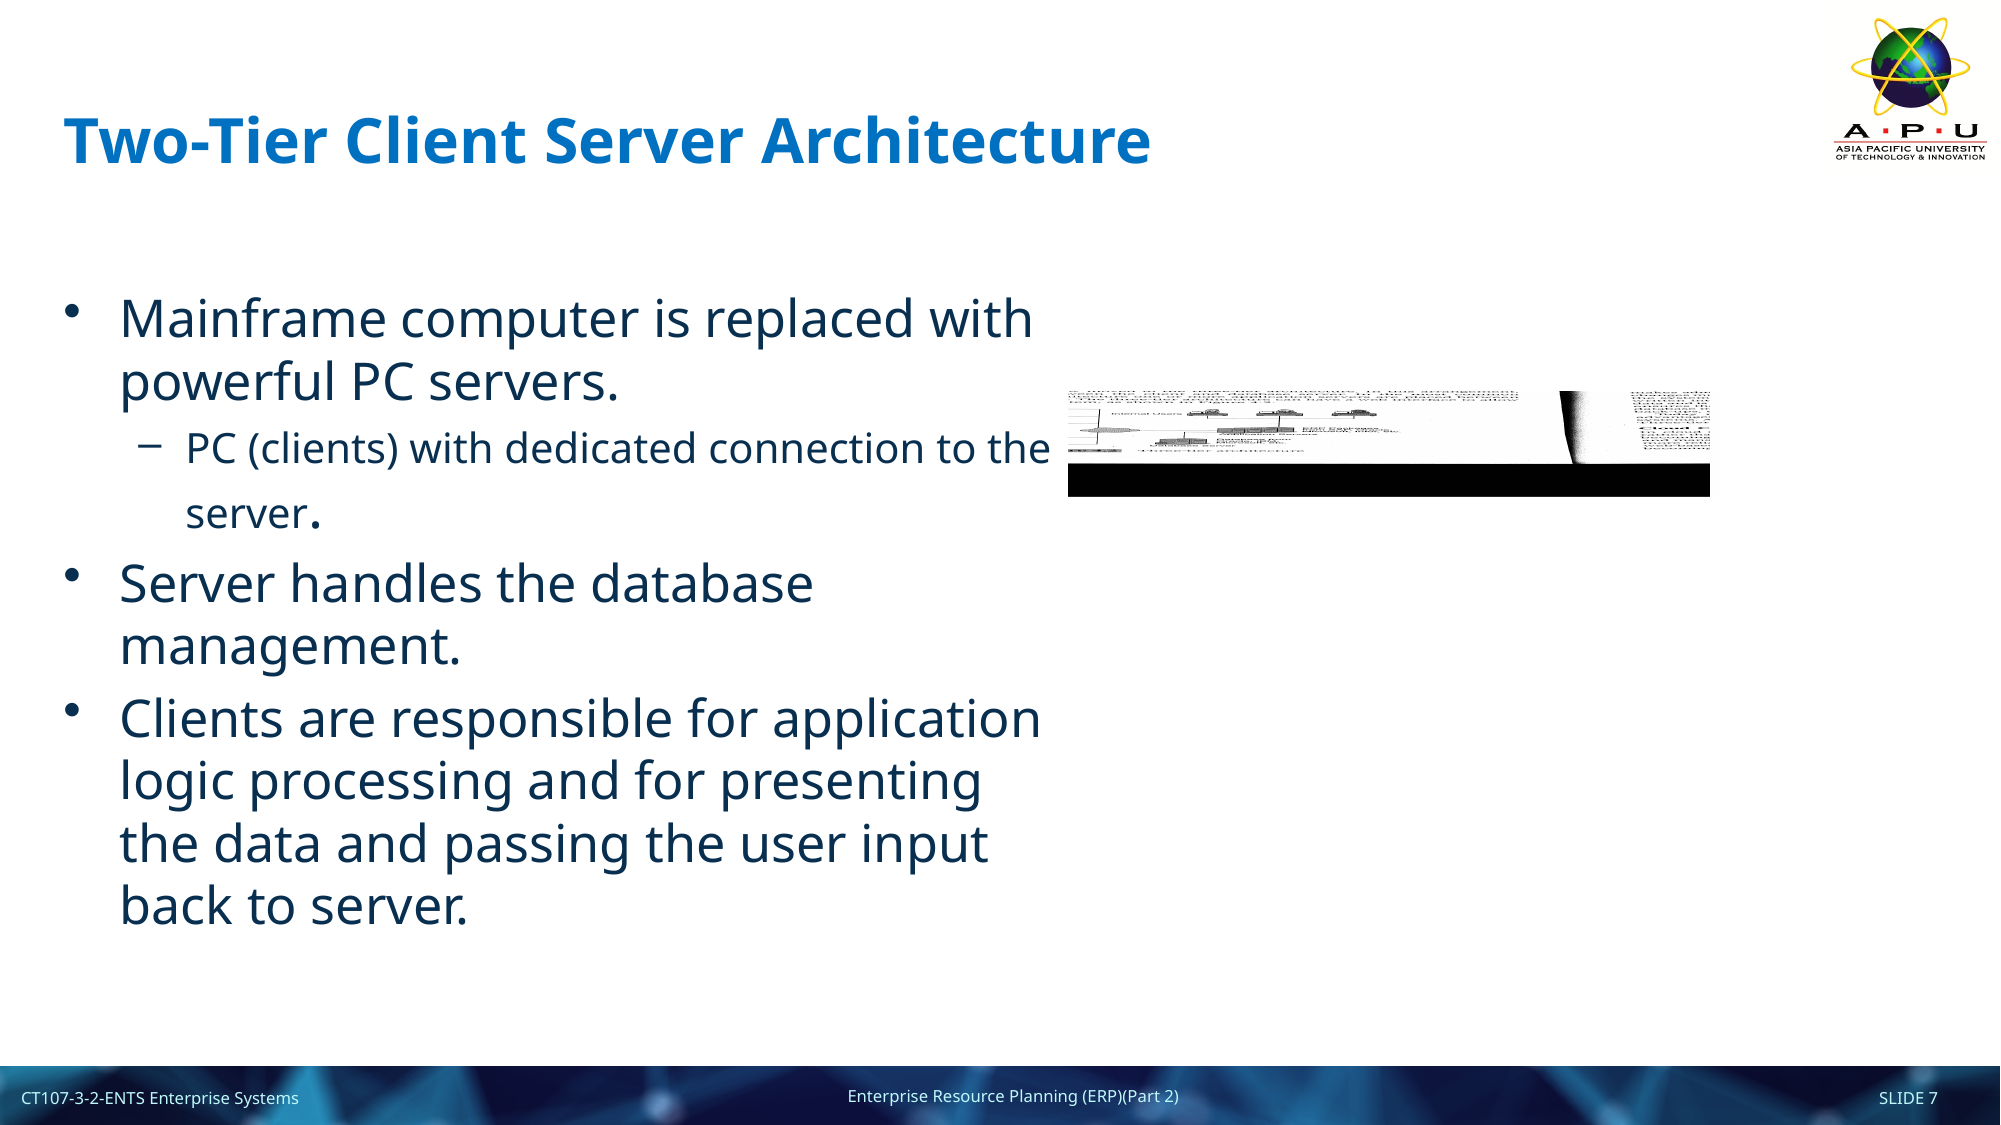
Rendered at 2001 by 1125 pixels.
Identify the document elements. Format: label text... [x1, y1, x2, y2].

picture [1067, 391, 1952, 817]
picture [1822, 0, 2000, 178]
list Mainframe computer is replaced with powerful PC servers. PC (clients) with dedicated connection to the server. Server handles the database management. Clients are responsible for application logic processing and for presenting the data and passing the user input back to server. [48, 278, 1069, 1021]
picture [0, 1066, 2000, 1125]
title Two-Tier Client Server Architecture [48, 45, 1764, 233]
